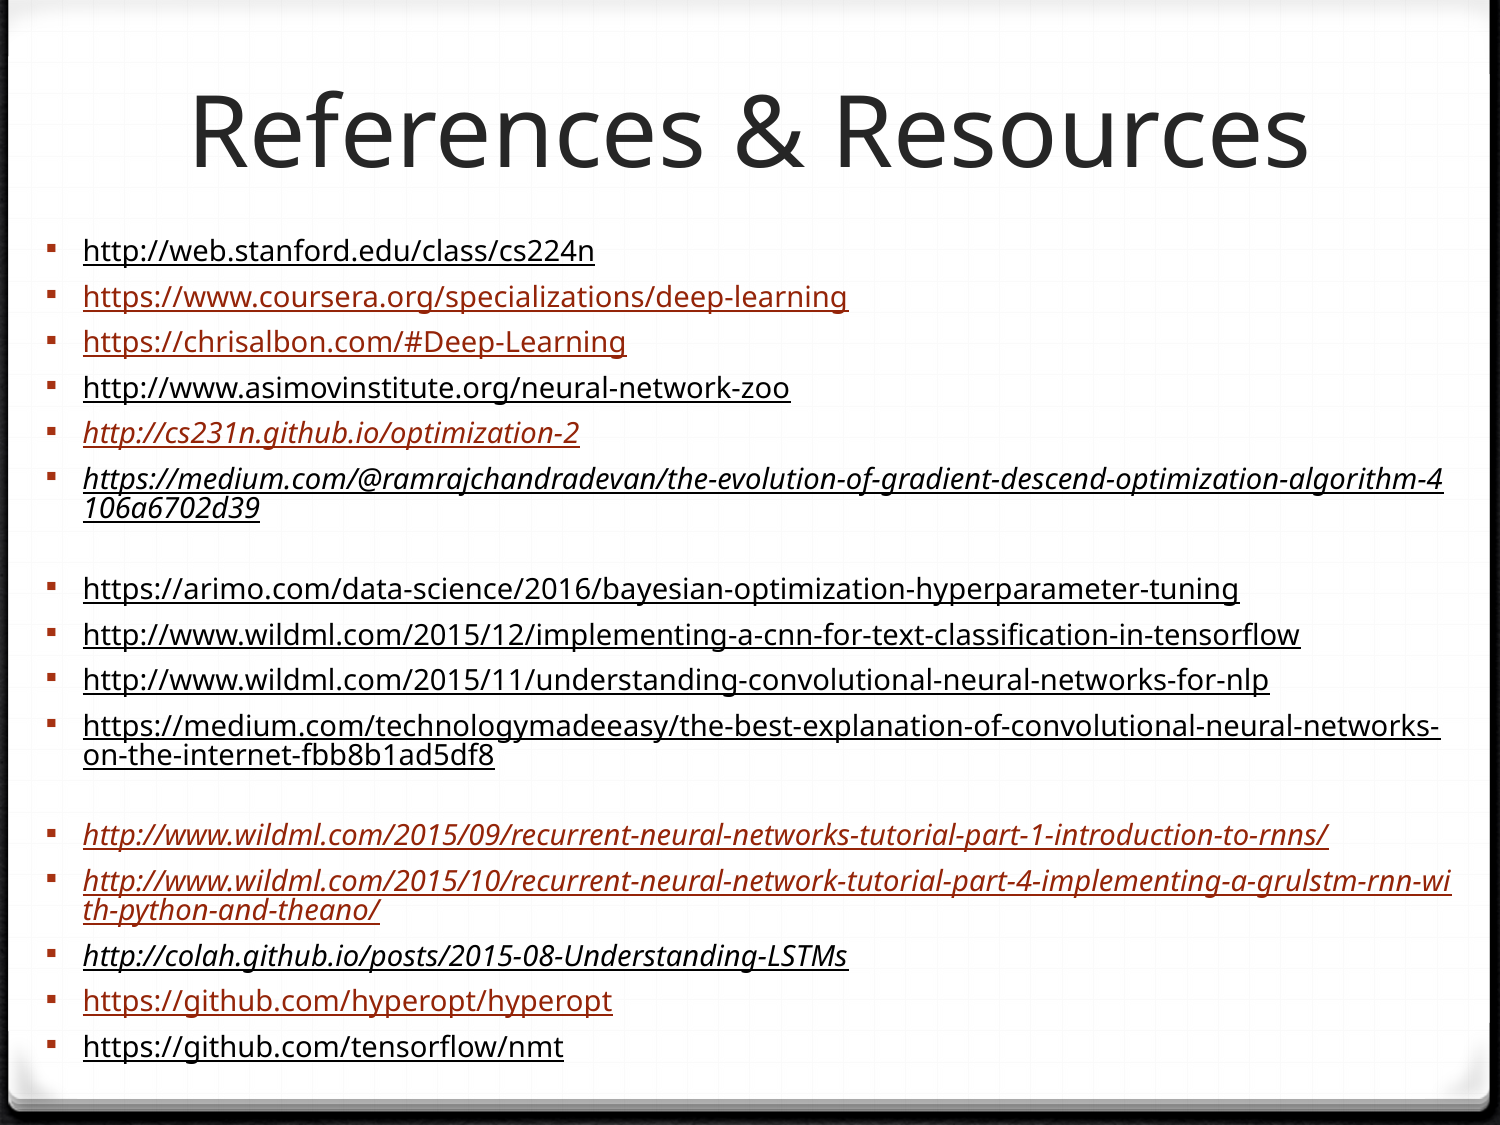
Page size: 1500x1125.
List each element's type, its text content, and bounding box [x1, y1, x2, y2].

list http://web.stanford.edu/class/cs224n https://www.coursera.org/specializations/deep-learning https://chrisalbon.com/#Deep-Learning http://www.asimovinstitute.org/neural-network-zoo http://cs231n.github.io/optimization-2 https://medium.com/@ramrajchandradevan/the-evolution-of-gradient-descend-optimization-algorithm-4106a6702d39 https://arimo.com/data-science/2016/bayesian-optimization-hyperparameter-tuning http://www.wildml.com/2015/12/implementing-a-cnn-for-text-classification-in-tensorflow http://www.wildml.com/2015/11/understanding-convolutional-neural-networks-for-nlp https://medium.com/technologymadeeasy/the-best-explanation-of-convolutional-neural-networks-on-the-internet-fbb8b1ad5df8 http://www.wildml.com/2015/09/recurrent-neural-networks-tutorial-part-1-introduction-to-rnns/ http://www.wildml.com/2015/10/recurrent-neural-network-tutorial-part-4-implementing-a-grulstm-rnn-with-python-and-theano/ http://colah.github.io/posts/2015-08-Understanding-LSTMs https://github.com/hyperopt/hyperopt https://github.com/tensorflow/nmt [30, 224, 1470, 1026]
picture [0, 0, 1500, 1125]
text_box References & Resources [90, 29, 1410, 225]
